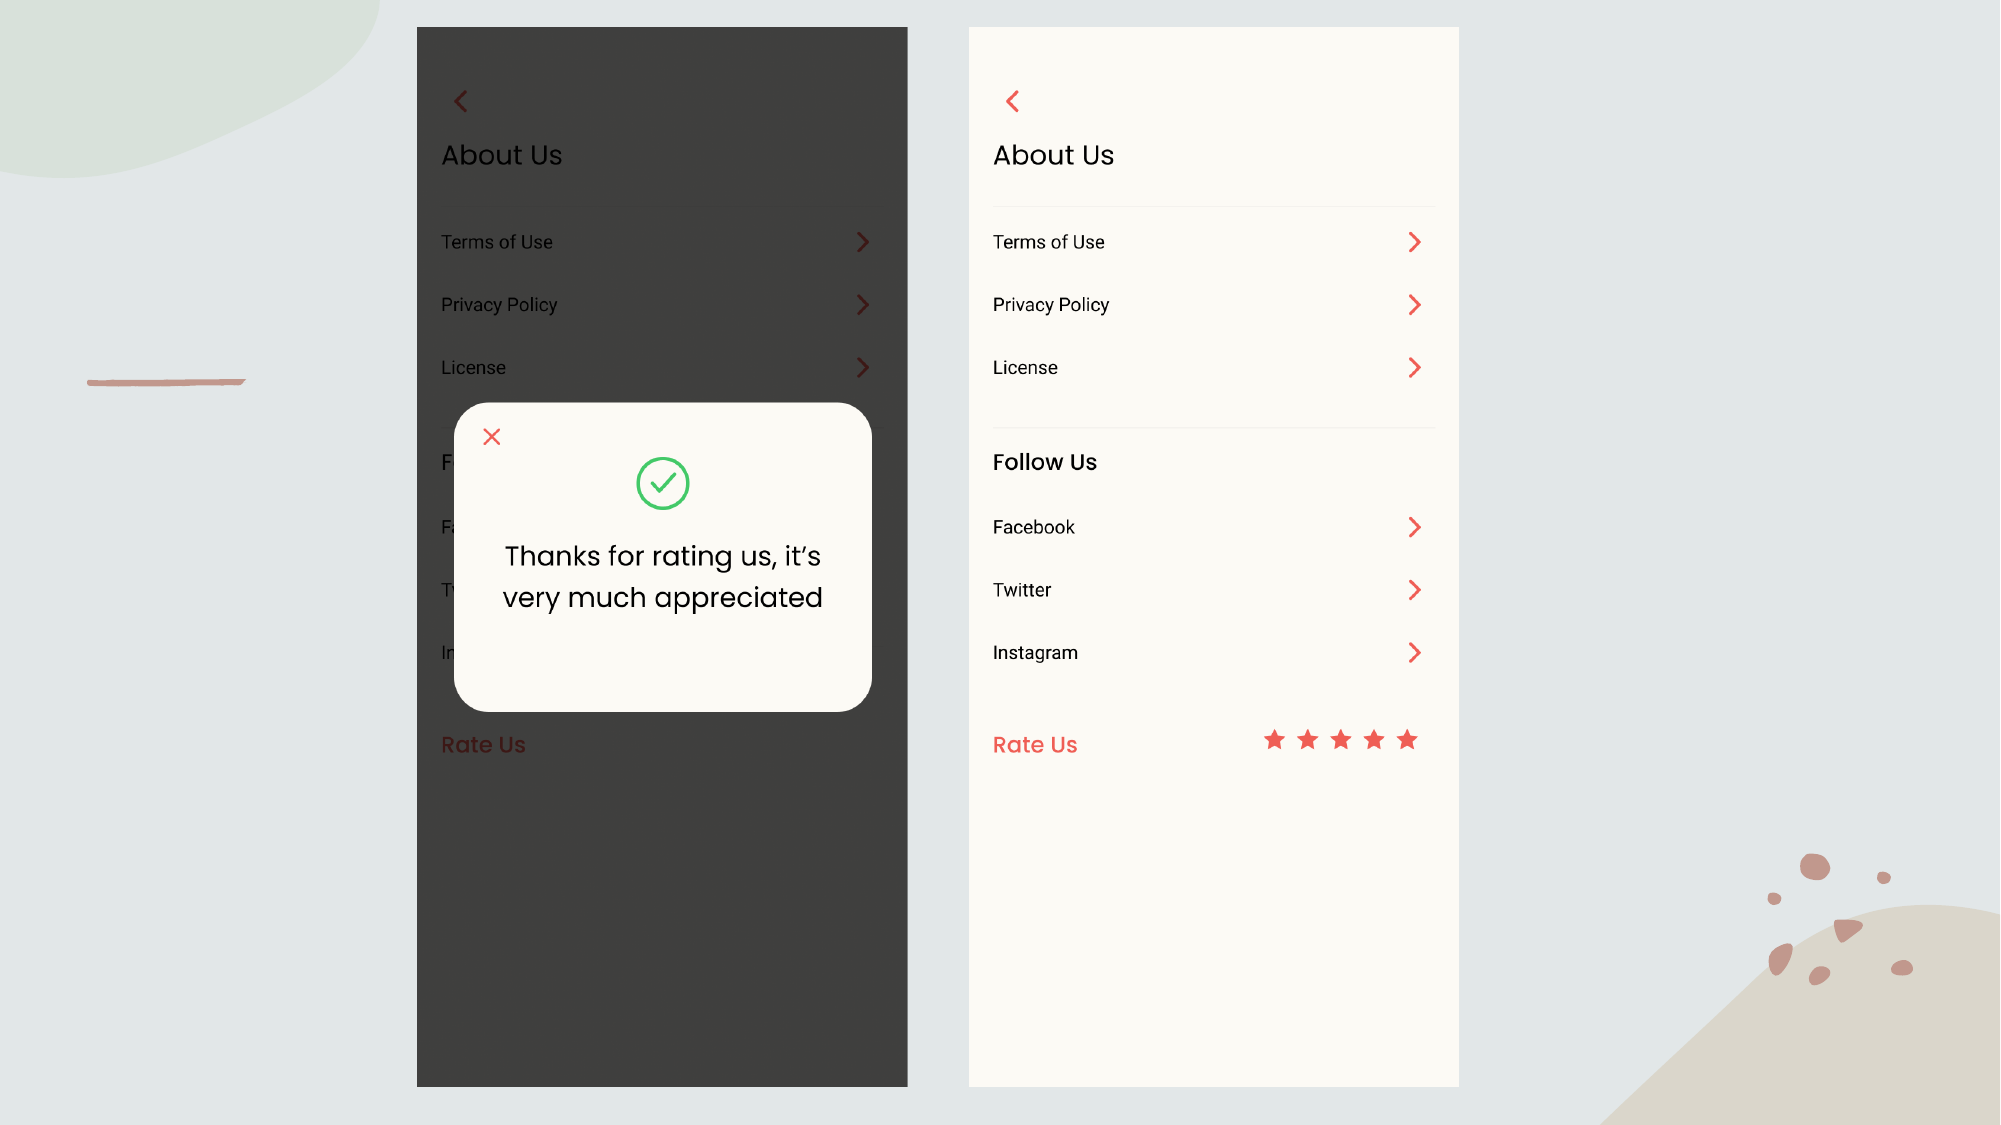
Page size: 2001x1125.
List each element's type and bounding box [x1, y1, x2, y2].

picture [417, 27, 1459, 1087]
